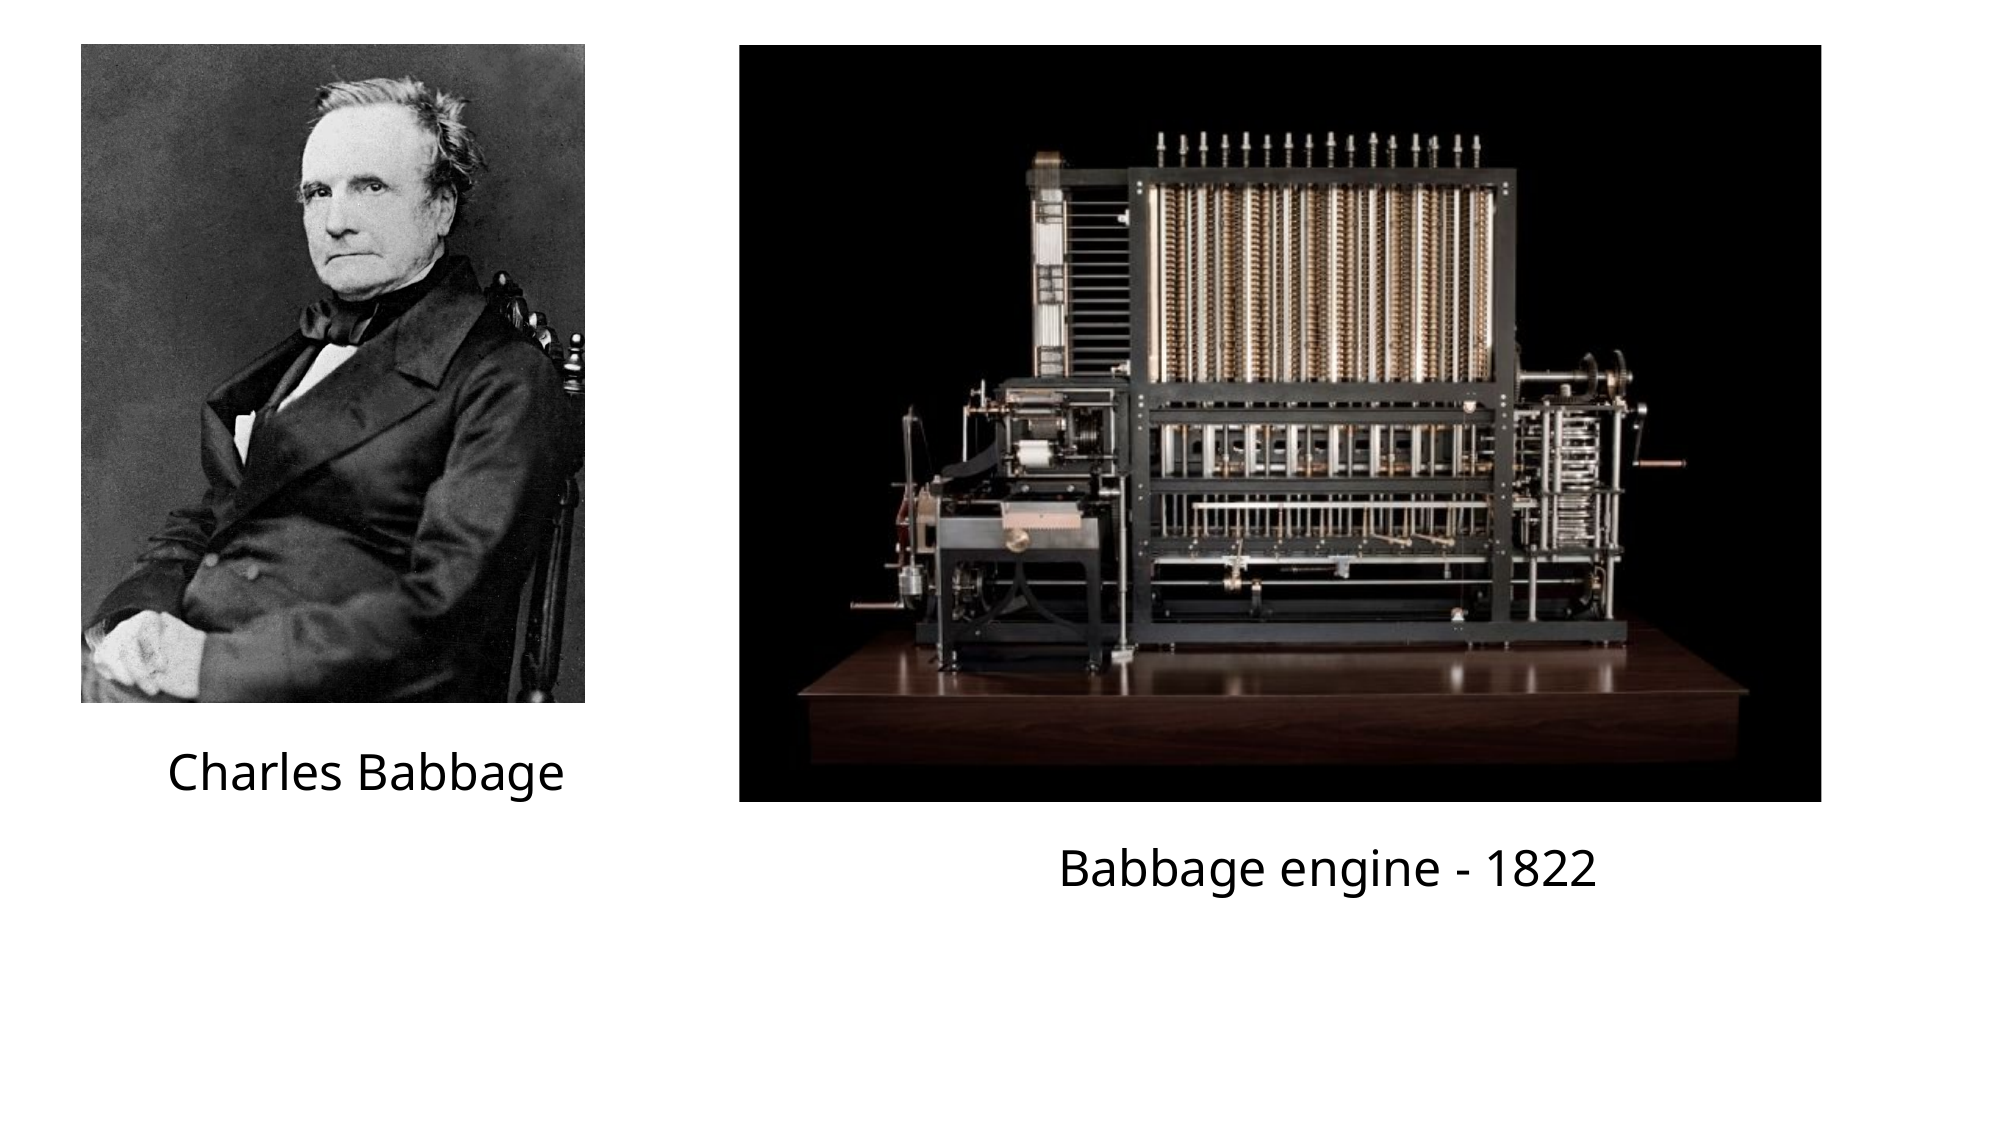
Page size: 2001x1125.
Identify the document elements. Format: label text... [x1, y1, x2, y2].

picture [81, 44, 585, 704]
text_box Charles Babbage [153, 732, 582, 808]
picture [738, 44, 1822, 802]
text_box Babbage engine - 1822 [1043, 829, 1614, 904]
